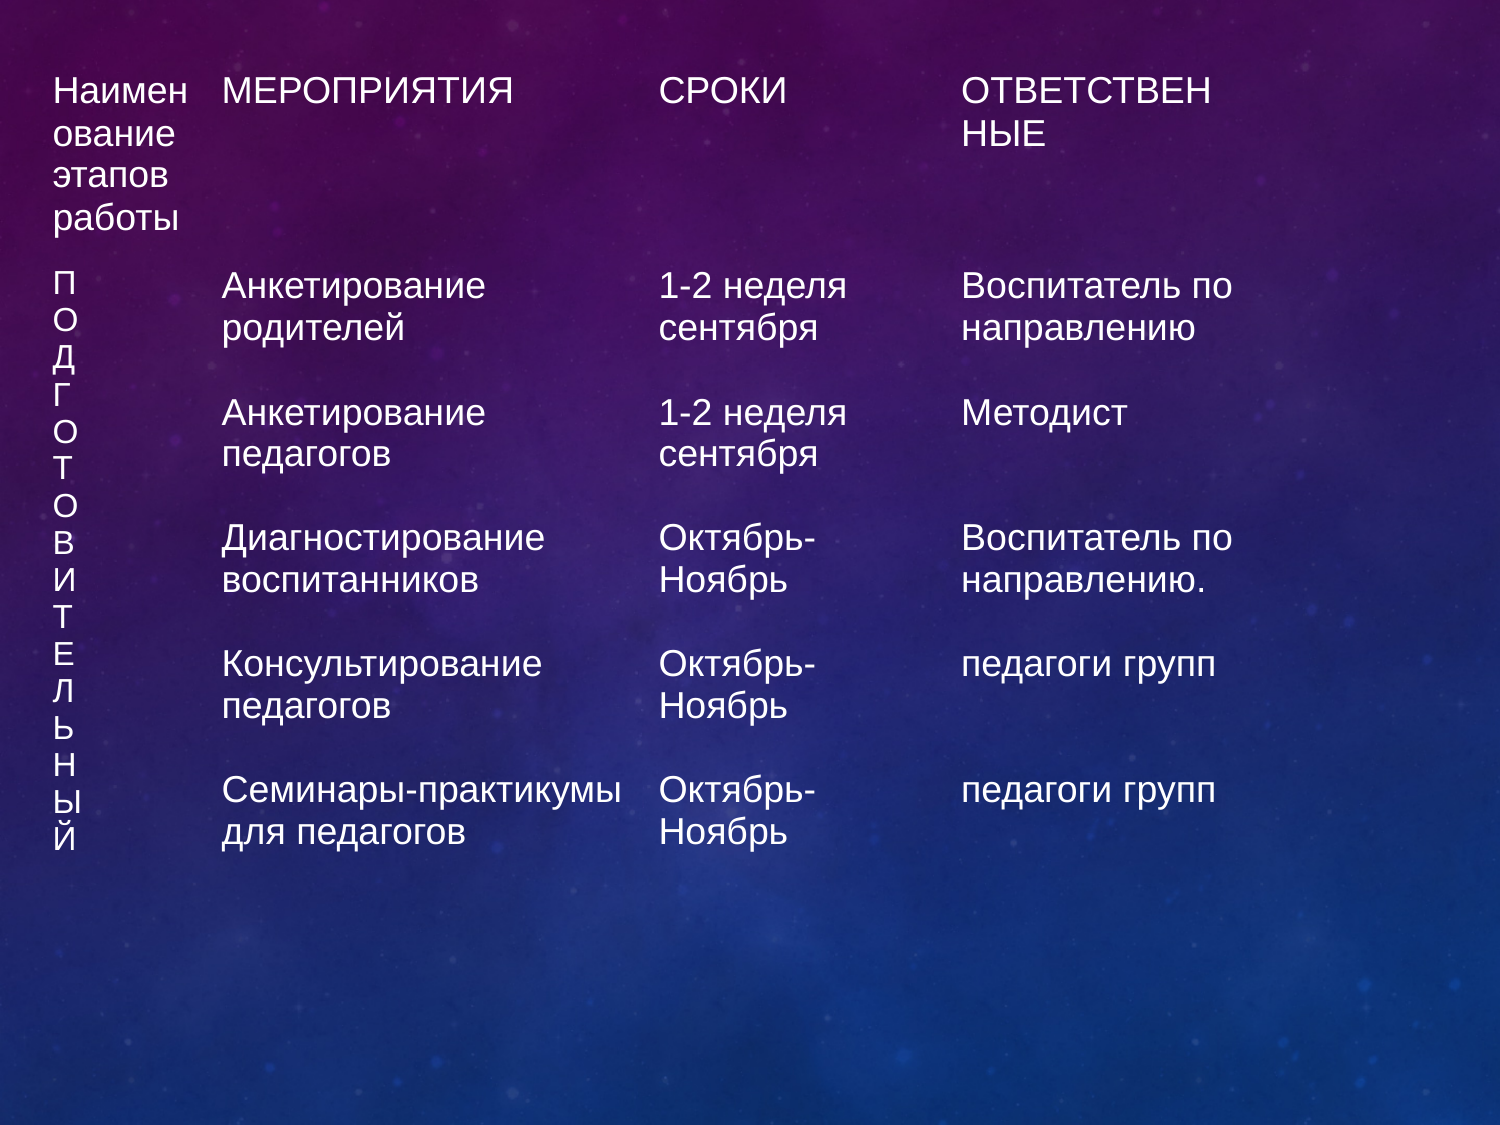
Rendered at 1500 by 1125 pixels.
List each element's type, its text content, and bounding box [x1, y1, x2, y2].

table_cell Воспитатель по направлению Методист Воспитатель по направлению. педагоги групп педагоги групп [946, 257, 1249, 1080]
table_cell П О Д Г О Т О В И Т Е Л Ь Н Ы Й [38, 257, 207, 1080]
table_header ОТВЕТСТВЕННЫЕ [946, 62, 1249, 257]
table_header МЕРОПРИЯТИЯ [207, 62, 643, 257]
table_header Наименование этапов работы [38, 62, 207, 257]
picture [0, 0, 1500, 1125]
table_cell Анкетирование родителей Анкетирование педагогов Диагностирование воспитанников Консультирование педагогов Семинары-практикумы для педагогов [207, 257, 643, 1080]
table_cell 1-2 неделя сентября 1-2 неделя сентября Октябрь-Ноябрь Октябрь-Ноябрь Октябрь-Ноябрь [643, 257, 946, 1080]
table_header СРОКИ [643, 62, 946, 257]
